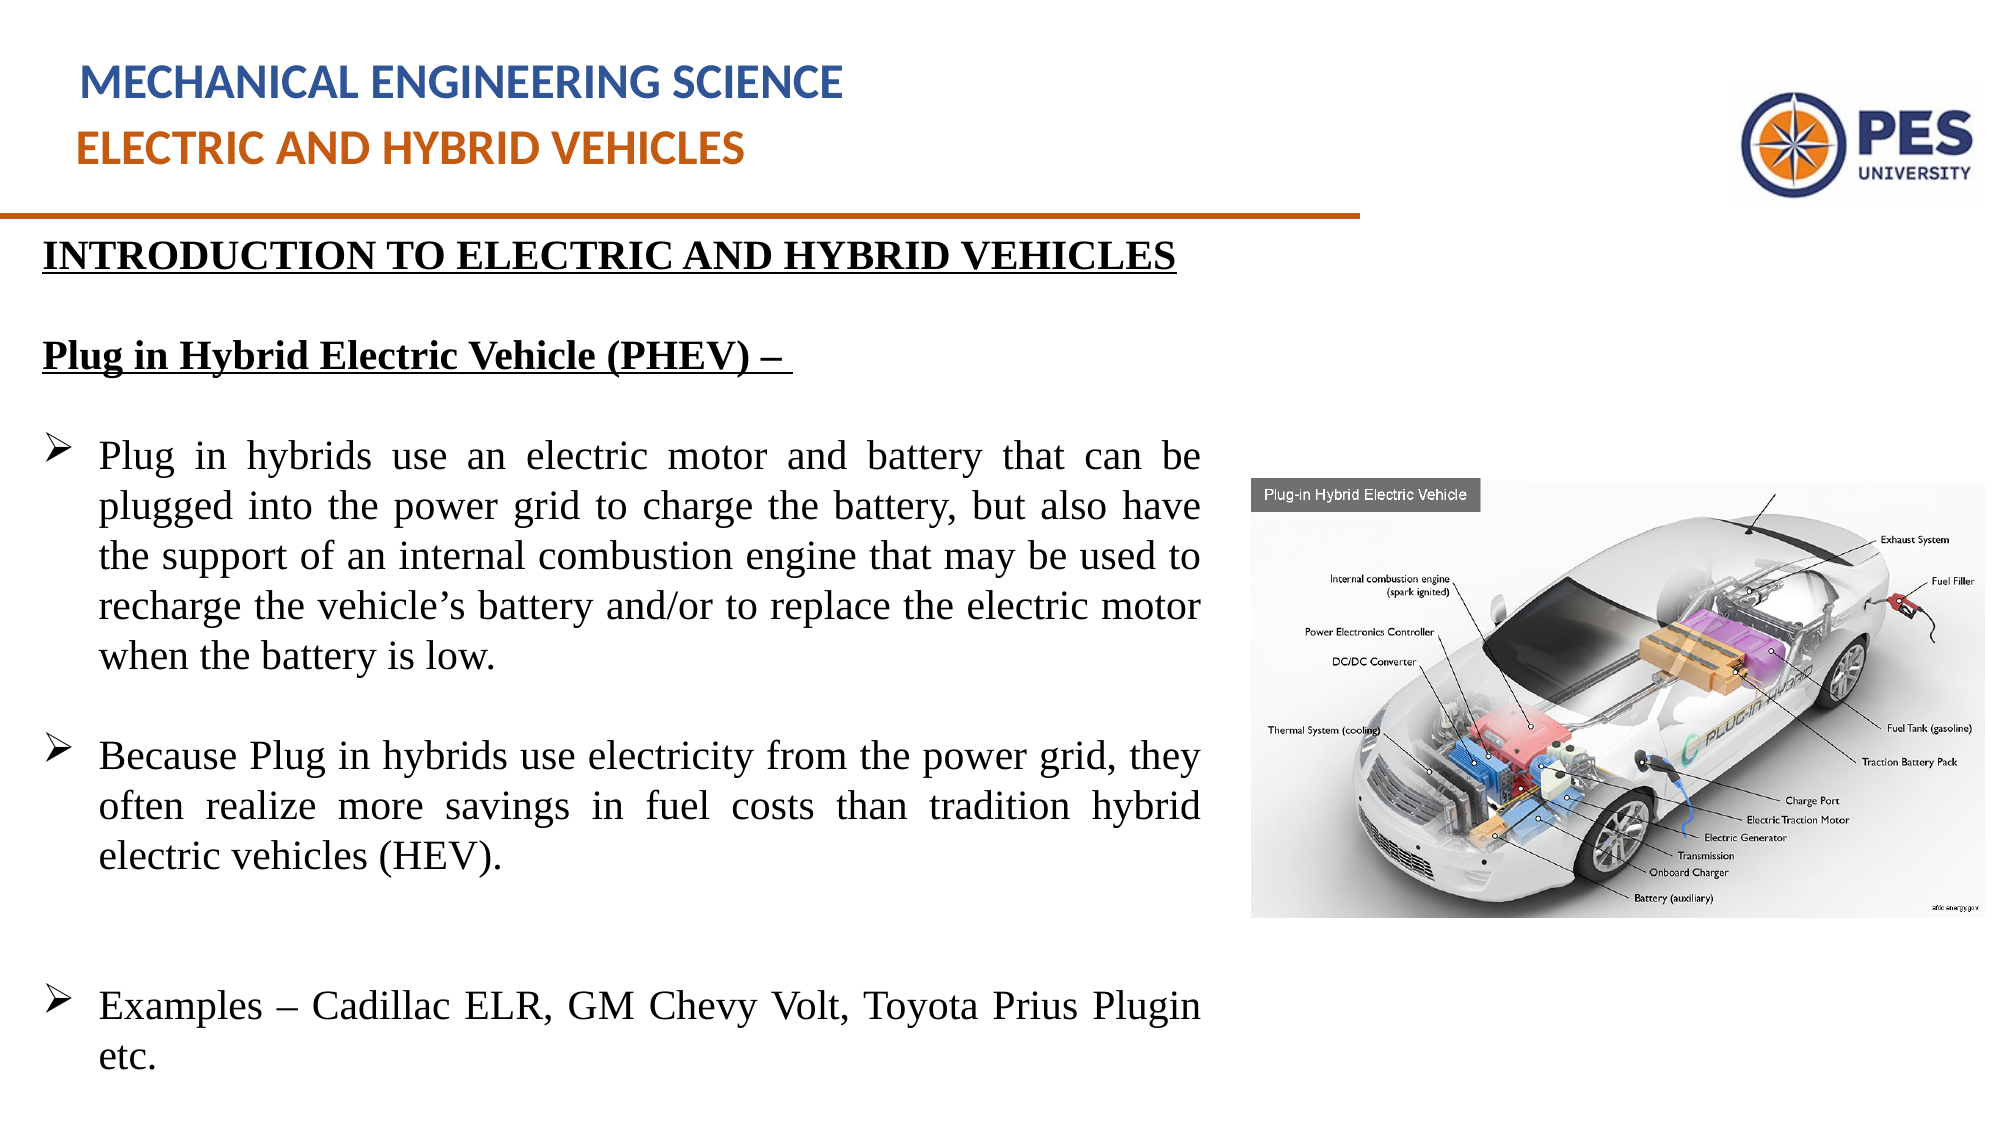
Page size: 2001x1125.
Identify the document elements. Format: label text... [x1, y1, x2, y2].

text_box MECHANICAL ENGINEERING SCIENCE [64, 41, 1295, 106]
picture [1729, 17, 1985, 273]
text_box INTRODUCTION TO ELECTRIC AND HYBRID VEHICLES Plug in Hybrid Electric Vehicle (PHEV) – Plug in hybrids use an electric motor and battery that can be plugged into the power grid to charge the battery, but also have the support of an internal combustion engine that may be used to recharge the vehicle’s battery and/or to replace the electric motor when the battery is low. Because Plug in hybrids use electricity from the power grid, they often realize more savings in fuel costs than tradition hybrid electric vehicles (HEV). Examples – Cadillac ELR, GM Chevy Volt, Toyota Prius Plugin etc. [27, 220, 1218, 1125]
picture [1251, 478, 1985, 918]
text_box ELECTRIC AND HYBRID VEHICLES [60, 106, 1374, 182]
